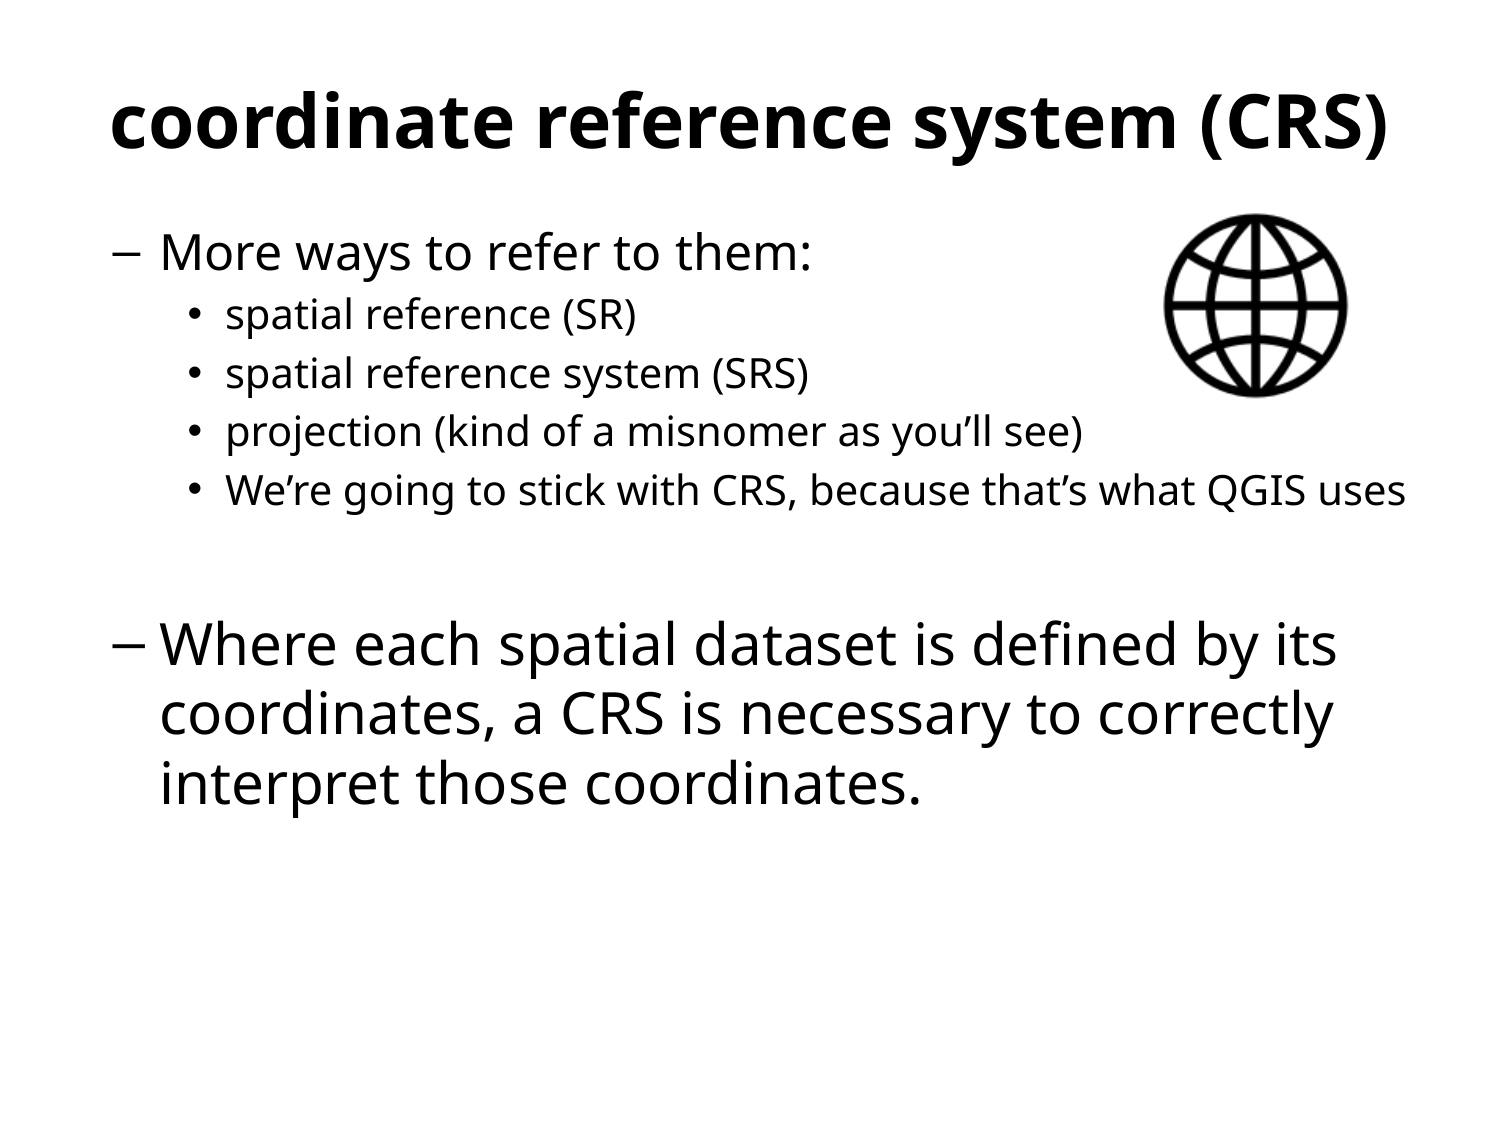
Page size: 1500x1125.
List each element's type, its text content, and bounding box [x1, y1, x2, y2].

picture [1162, 212, 1351, 401]
text_box More ways to refer to them: spatial reference (SR) spatial reference system (SRS) projection (kind of a misnomer as you’ll see) We’re going to stick with CRS, because that’s what QGIS uses Where each spatial dataset is defined by its coordinates, a CRS is necessary to correctly interpret those coordinates. [37, 212, 1425, 1038]
title coordinate reference system (CRS) [75, 24, 1425, 213]
